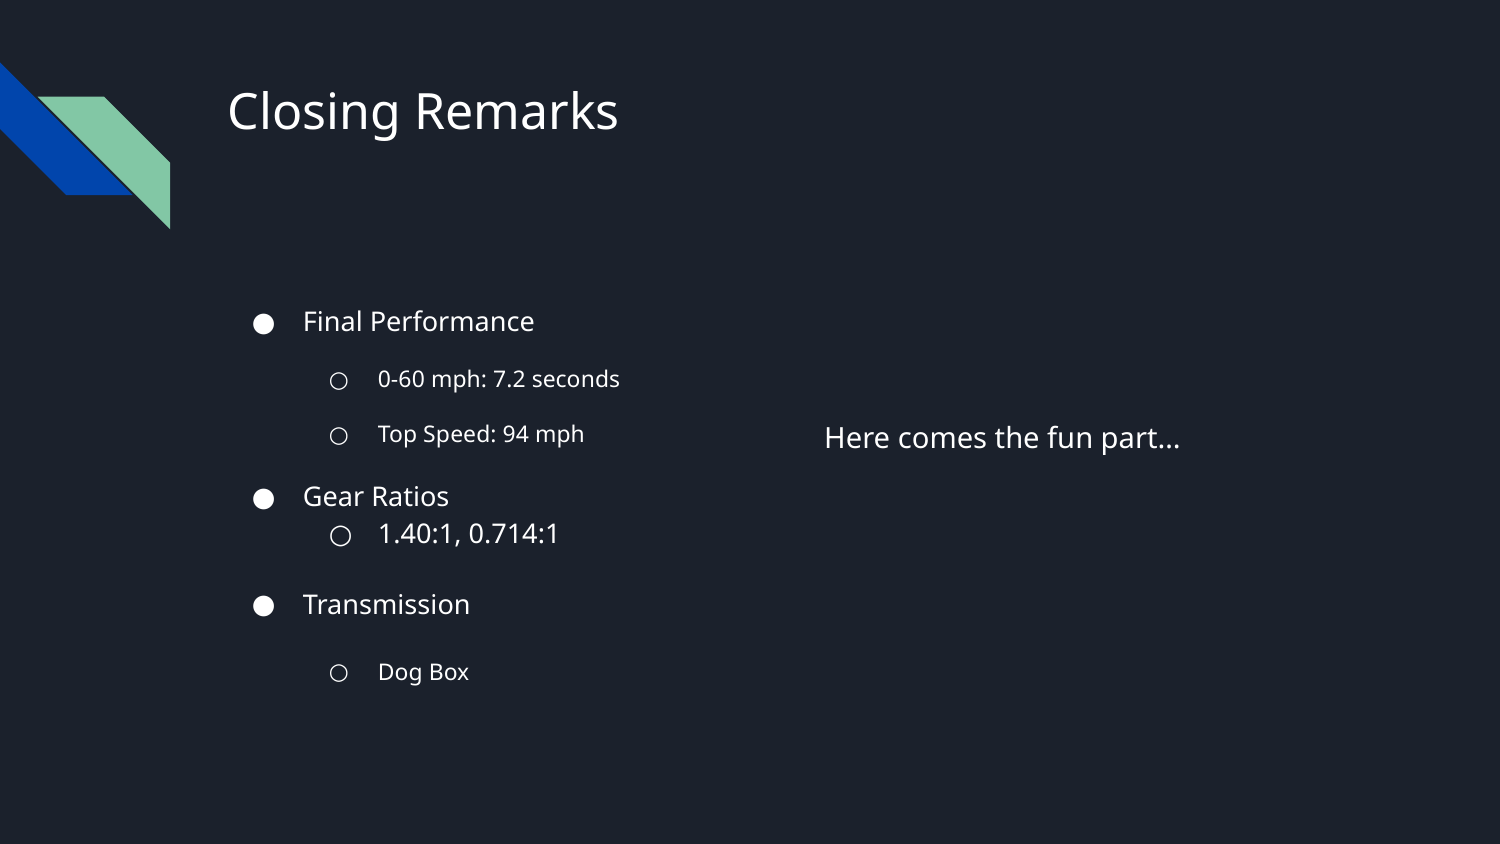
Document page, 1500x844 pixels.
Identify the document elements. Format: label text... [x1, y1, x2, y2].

title Closing Remarks [212, 64, 1368, 215]
list Here comes the fun part… [809, 257, 1368, 735]
list Final Performance 0-60 mph: 7.2 seconds Top Speed: 94 mph Gear Ratios 1.40:1, 0.714:1 Transmission Dog Box [212, 257, 772, 735]
